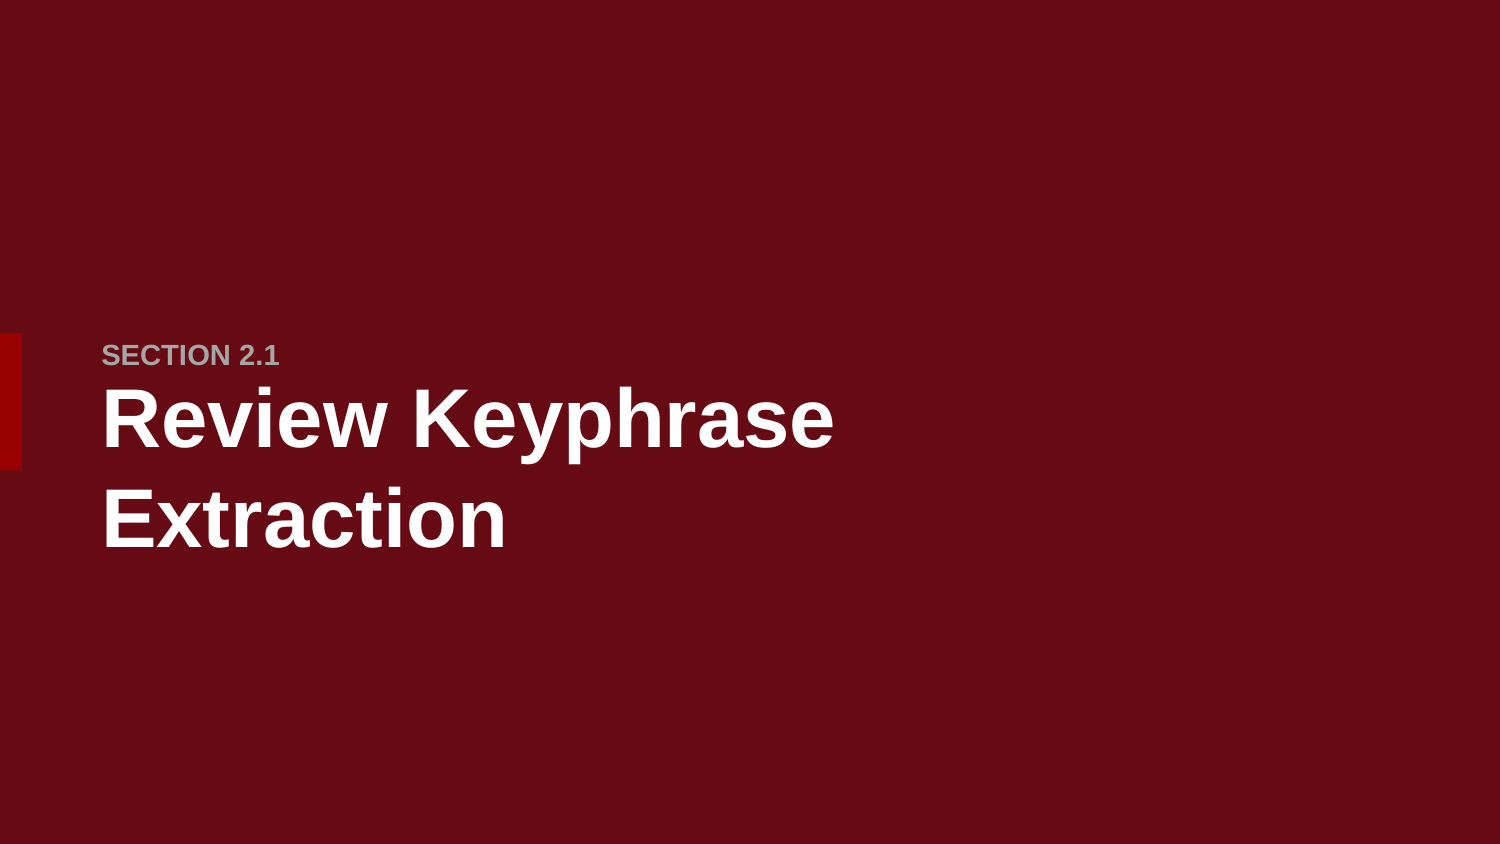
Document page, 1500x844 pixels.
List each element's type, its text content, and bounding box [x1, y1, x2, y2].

title Review Keyphrase Extraction [86, 460, 1203, 569]
list SECTION 2.1 [86, 333, 694, 375]
